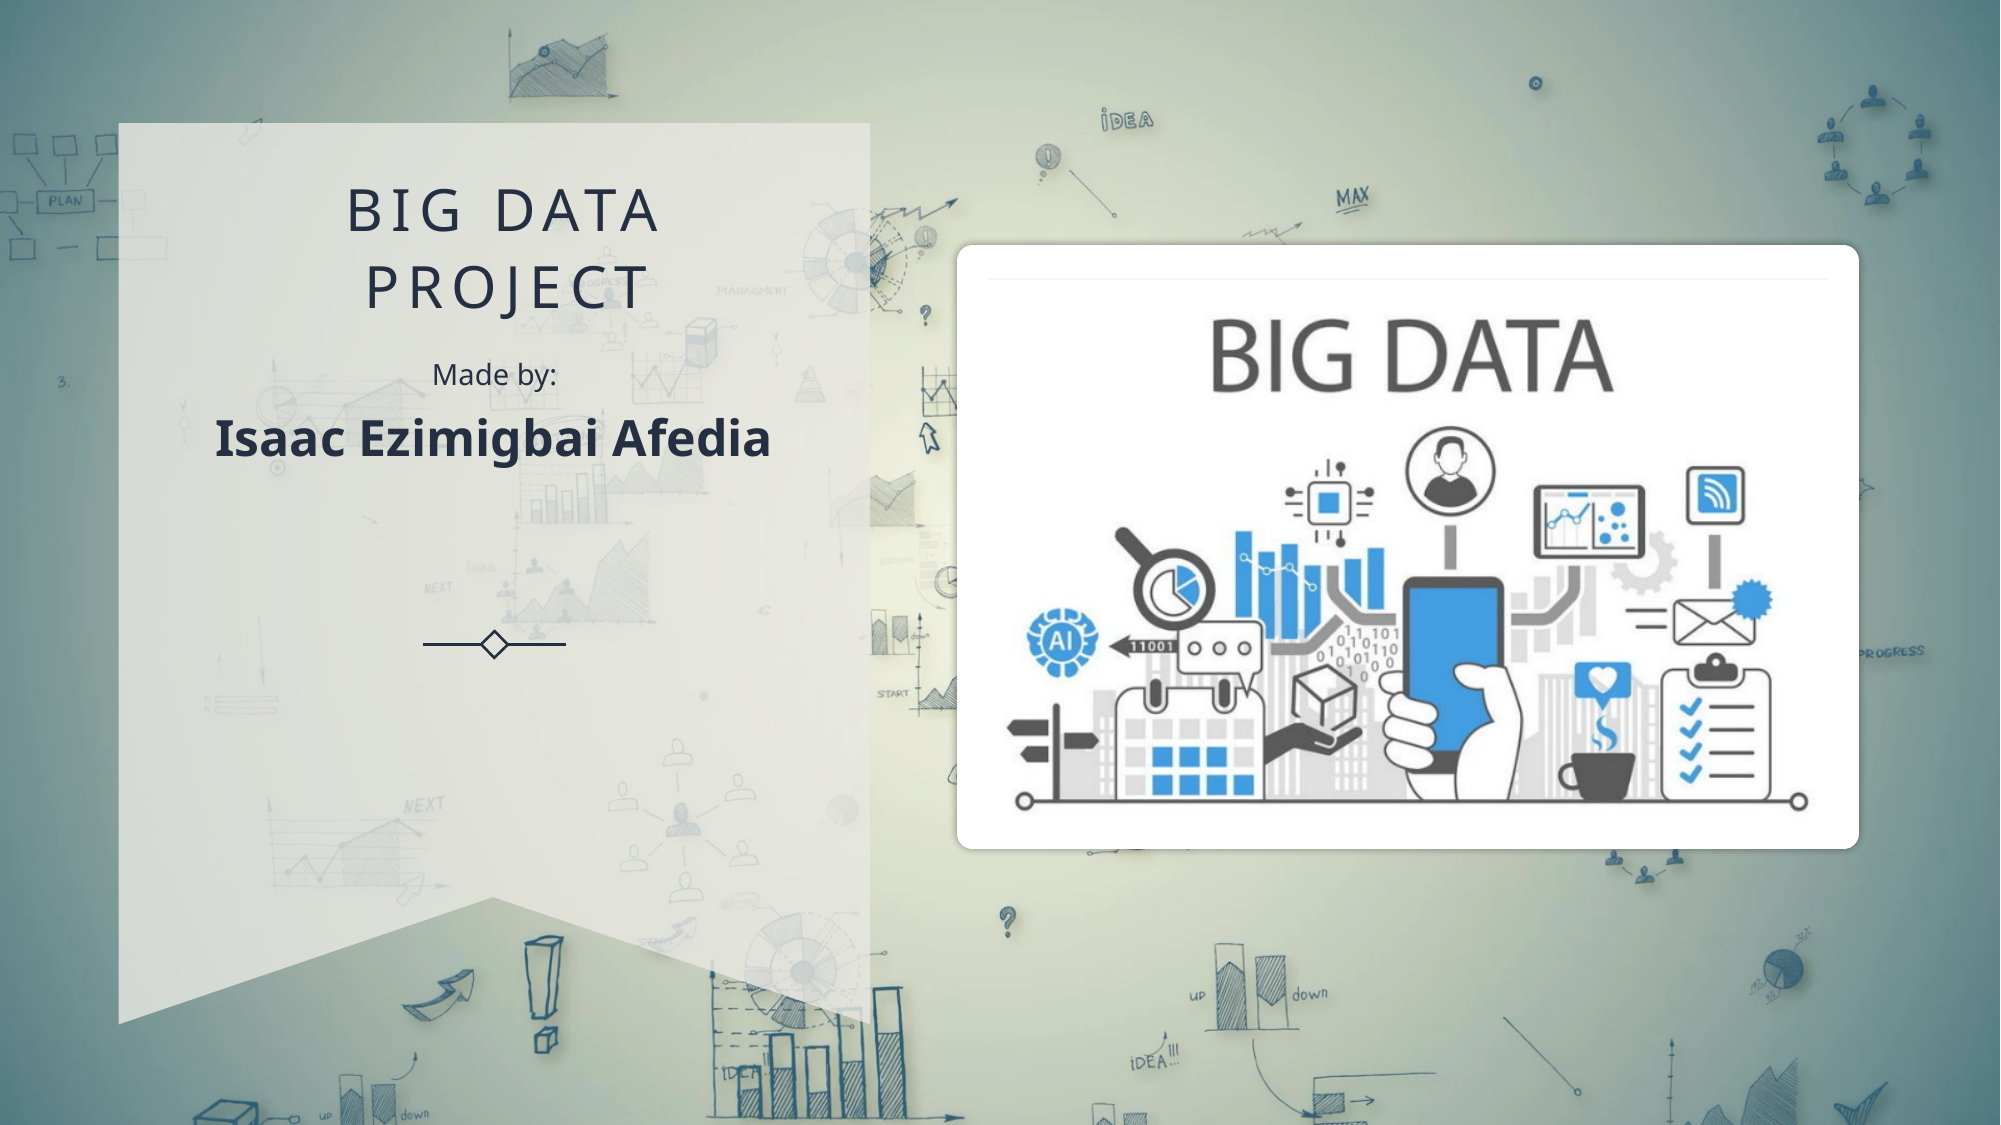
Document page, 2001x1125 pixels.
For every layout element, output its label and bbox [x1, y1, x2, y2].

text_box [423, 634, 566, 654]
text_box [0, 0, 2000, 1125]
picture [987, 276, 1828, 818]
